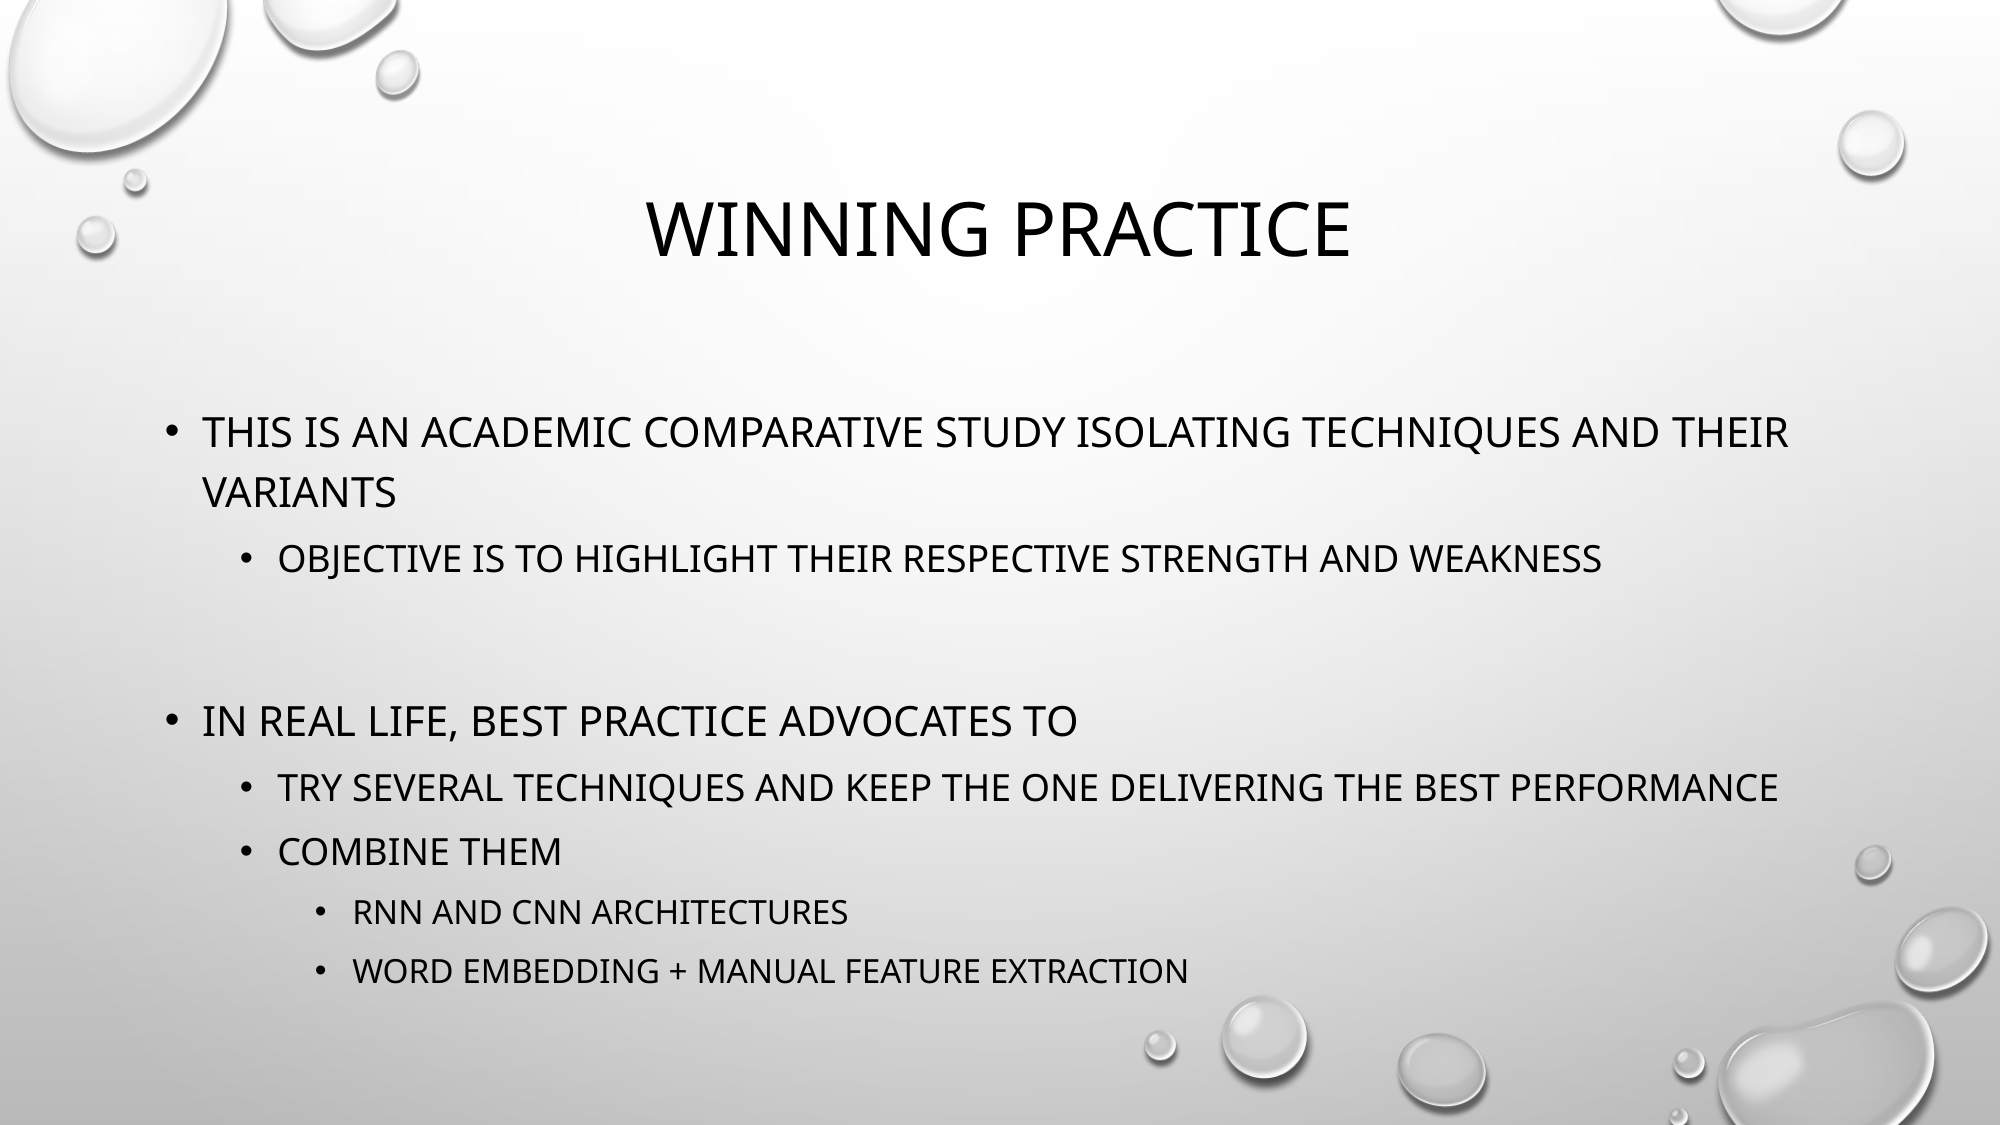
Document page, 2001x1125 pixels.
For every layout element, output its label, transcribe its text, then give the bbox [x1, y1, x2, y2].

list This is an ACADEMIC Comparative study isolating techniques and their variants Objective is to highlight their respective strength and weakness In real life, BEST practice advocates to Try several techniques and keep the one delivering the best performance Combine them Rnn and cnn architectures Word embedding + manual feature extraction [149, 388, 1850, 950]
title Winning practice [149, 101, 1851, 364]
picture [0, 0, 2000, 1125]
